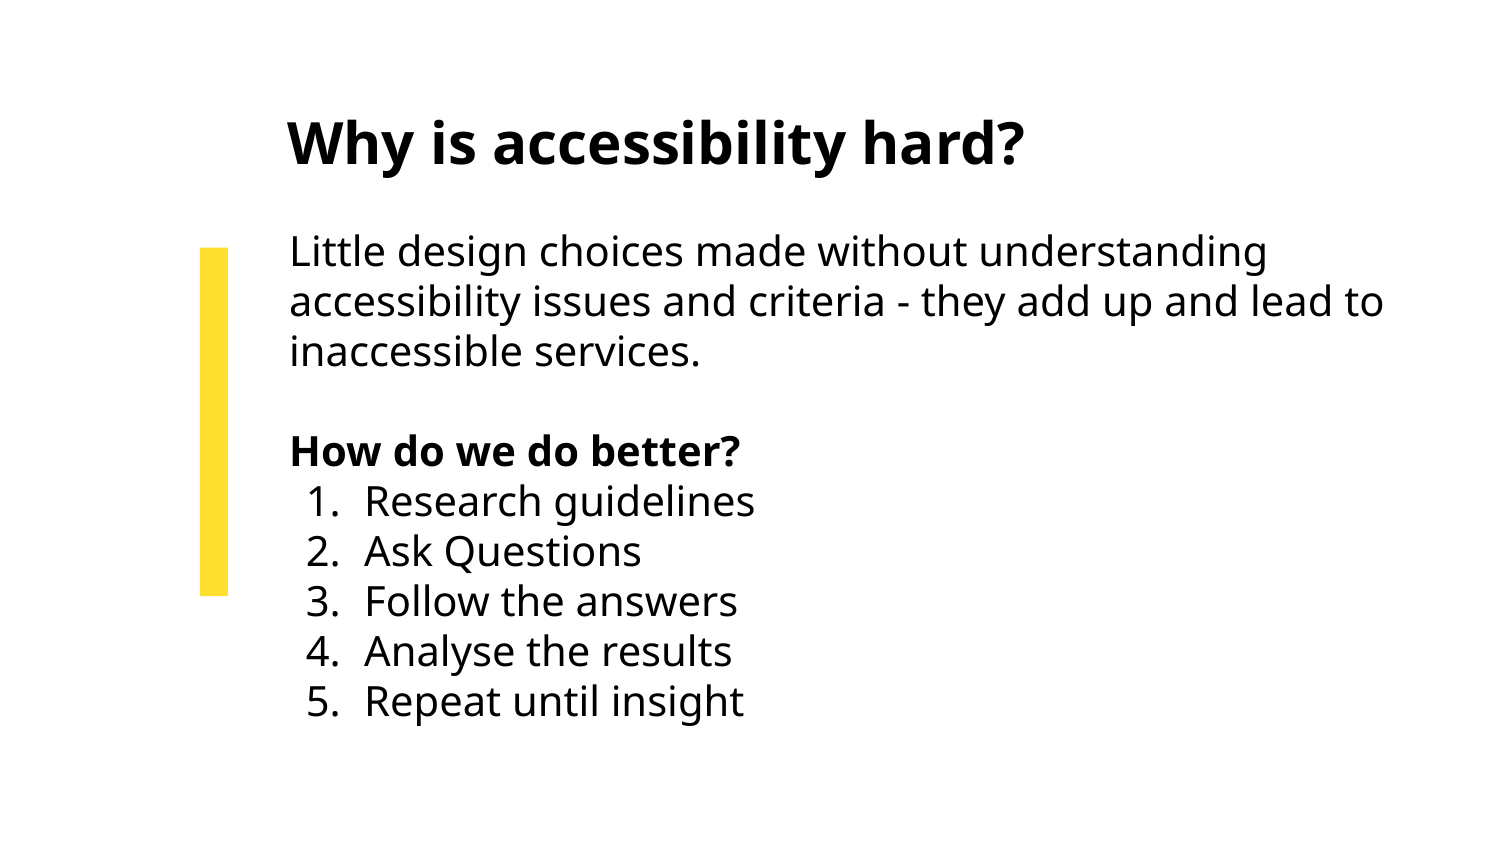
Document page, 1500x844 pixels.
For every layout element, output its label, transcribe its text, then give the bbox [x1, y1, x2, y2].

subtitle Little design choices made without understanding accessibility issues and criteria - they add up and lead to inaccessible services. How do we do better? Research guidelines Ask Questions Follow the answers Analyse the results Repeat until insight [274, 209, 1414, 381]
title Why is accessibility hard? [272, 91, 1500, 200]
